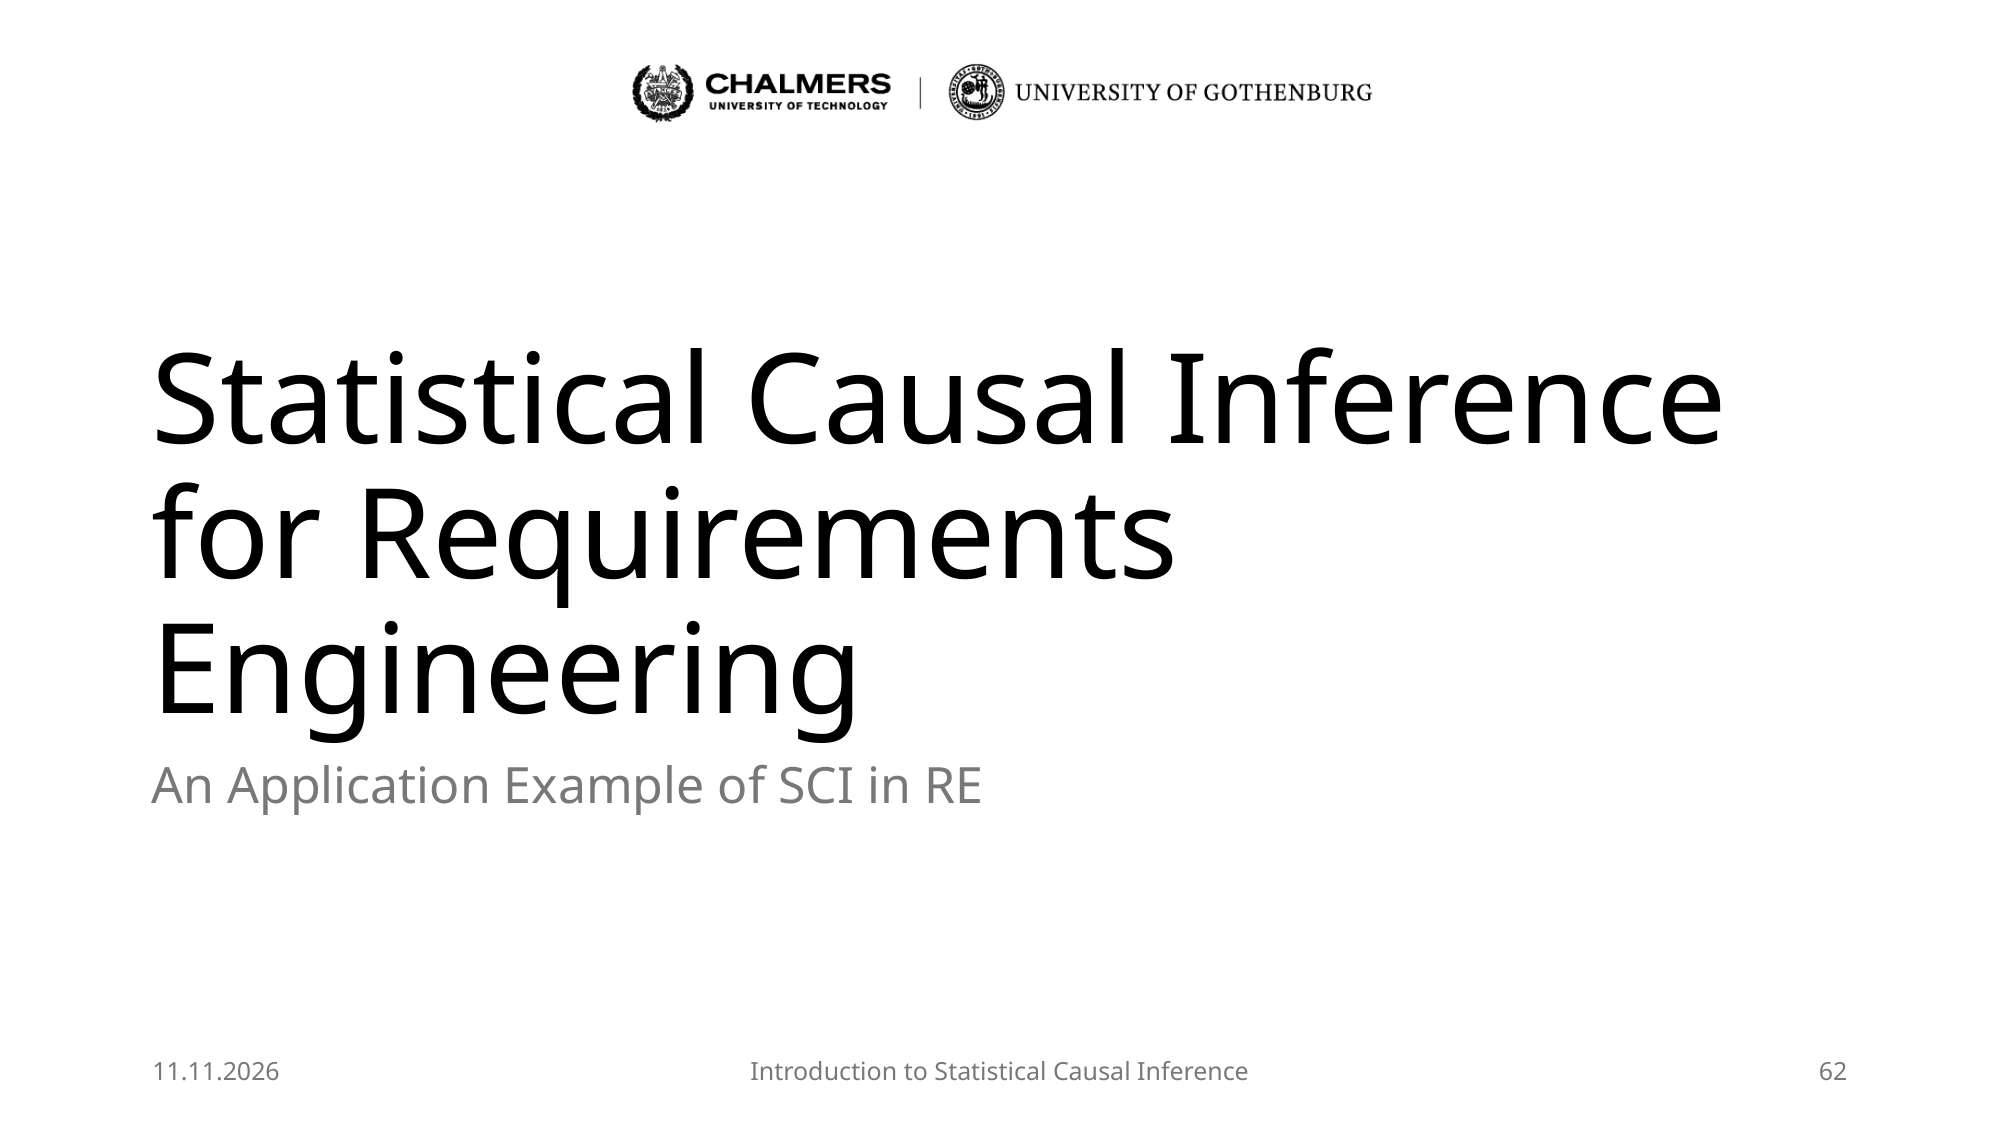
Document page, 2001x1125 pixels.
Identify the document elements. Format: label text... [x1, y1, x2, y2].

list An Application Example of SCI in RE [136, 752, 1862, 999]
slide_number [137, 1042, 588, 1103]
slide_number 62 [1412, 1042, 1863, 1103]
title Statistical Causal Inference for Requirements Engineering [136, 280, 1862, 749]
picture [593, 43, 1405, 146]
footer Introduction to Statistical Causal Inference [662, 1042, 1338, 1103]
